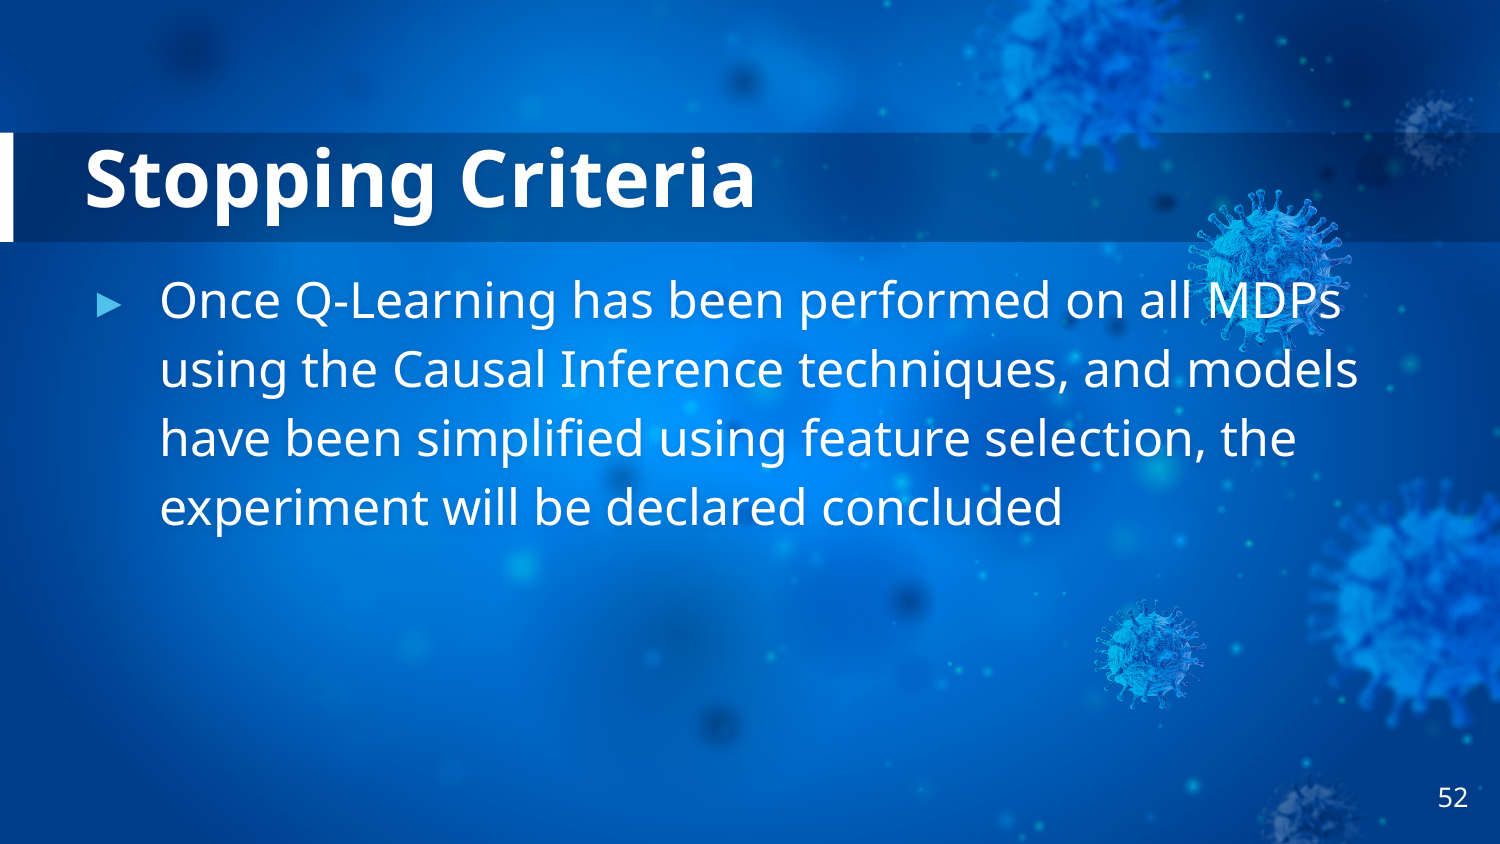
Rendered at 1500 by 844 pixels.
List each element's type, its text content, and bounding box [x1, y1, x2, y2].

list Once Q-Learning has been performed on all MDPs using the Causal Inference techniques, and models have been simplified using feature selection, the experiment will be declared concluded [84, 259, 1369, 832]
picture [0, 0, 1500, 844]
title Stopping Criteria [84, 126, 1369, 236]
slide_number ‹#› [1378, 766, 1469, 832]
